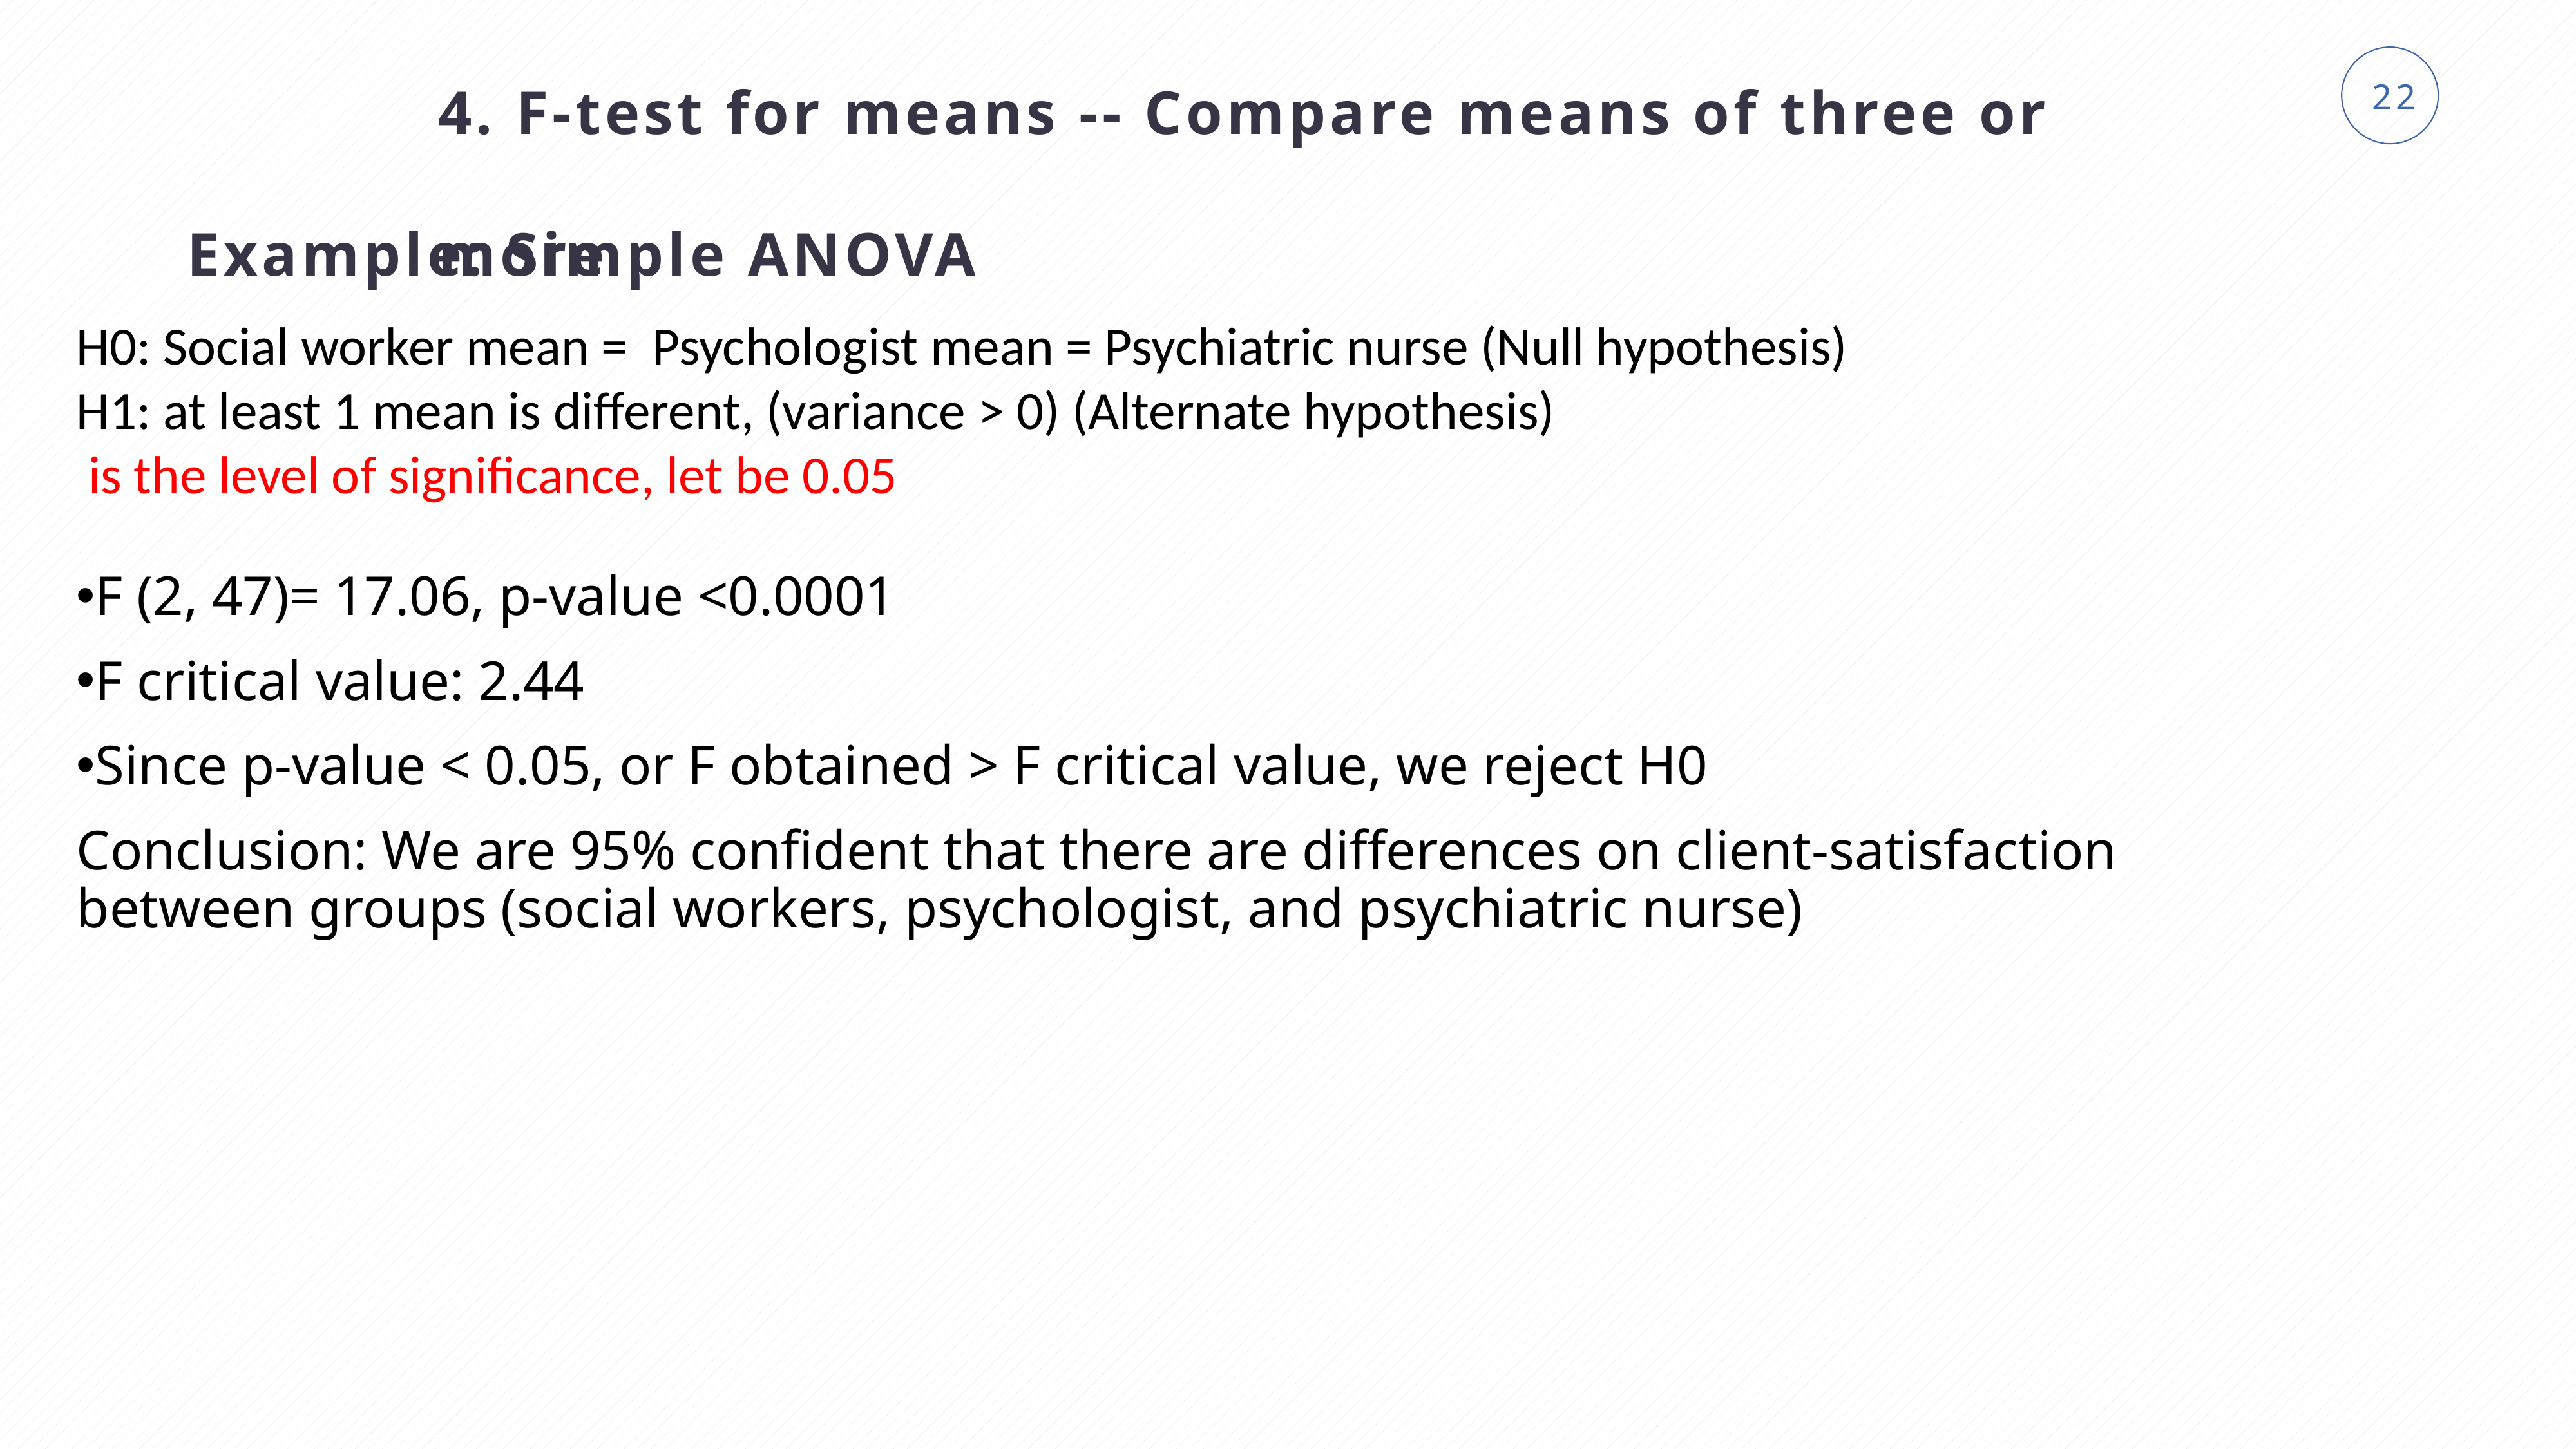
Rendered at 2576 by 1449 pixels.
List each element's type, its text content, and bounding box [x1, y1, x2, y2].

text_box Example: Simple ANOVA [177, 77, 2399, 357]
list F (2, 47)= 17.06, p-value <0.0001 F critical value: 2.44 Since p-value < 0.05, or F obtained > F critical value, we reject H0 Conclusion: We are 95% confident that there are differences on client-satisfaction between groups (social workers, psychologist, and psychiatric nurse) [66, 564, 2289, 1029]
text_box 4. F-test for means -- Compare means of three or more [428, 0, 2148, 293]
